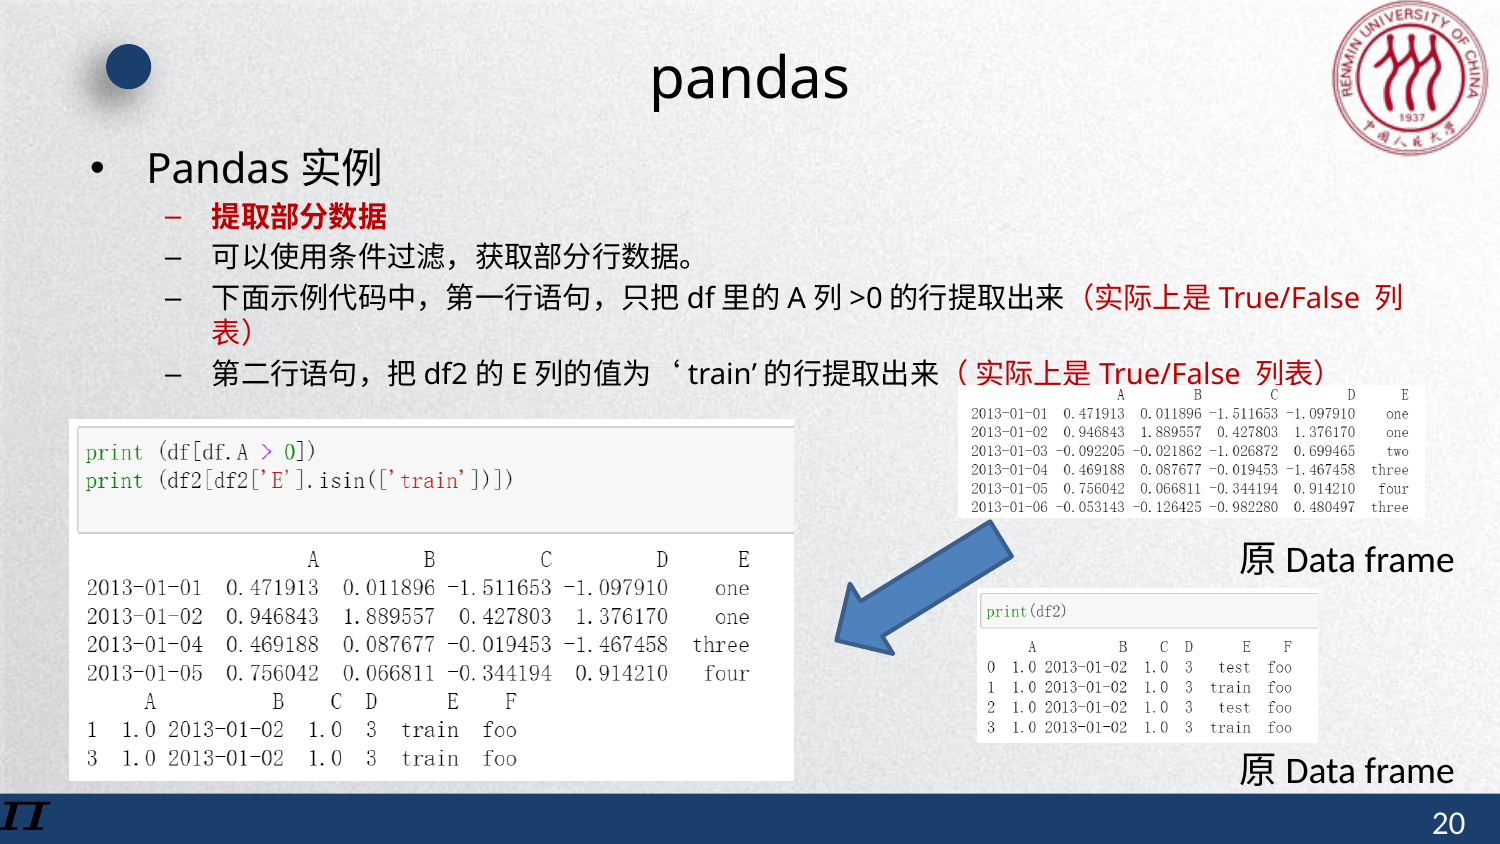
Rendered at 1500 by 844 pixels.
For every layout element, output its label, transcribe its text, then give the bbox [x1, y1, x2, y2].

text_box 原Data frame [1224, 527, 1470, 588]
list Pandas实例 提取部分数据 可以使用条件过滤，获取部分行数据。 下面示例代码中，第一行语句，只把df里的A列>0的行提取出来（实际上是True/False 列表） 第二行语句，把df2的E列的值为‘train’的行提取出来（ 实际上是True/False 列表） [75, 134, 1425, 781]
picture [0, 0, 1500, 793]
title pandas [75, 33, 1425, 116]
text_box [834, 526, 1014, 656]
text_box 原Data frame [1224, 738, 1470, 799]
picture [976, 587, 1318, 743]
